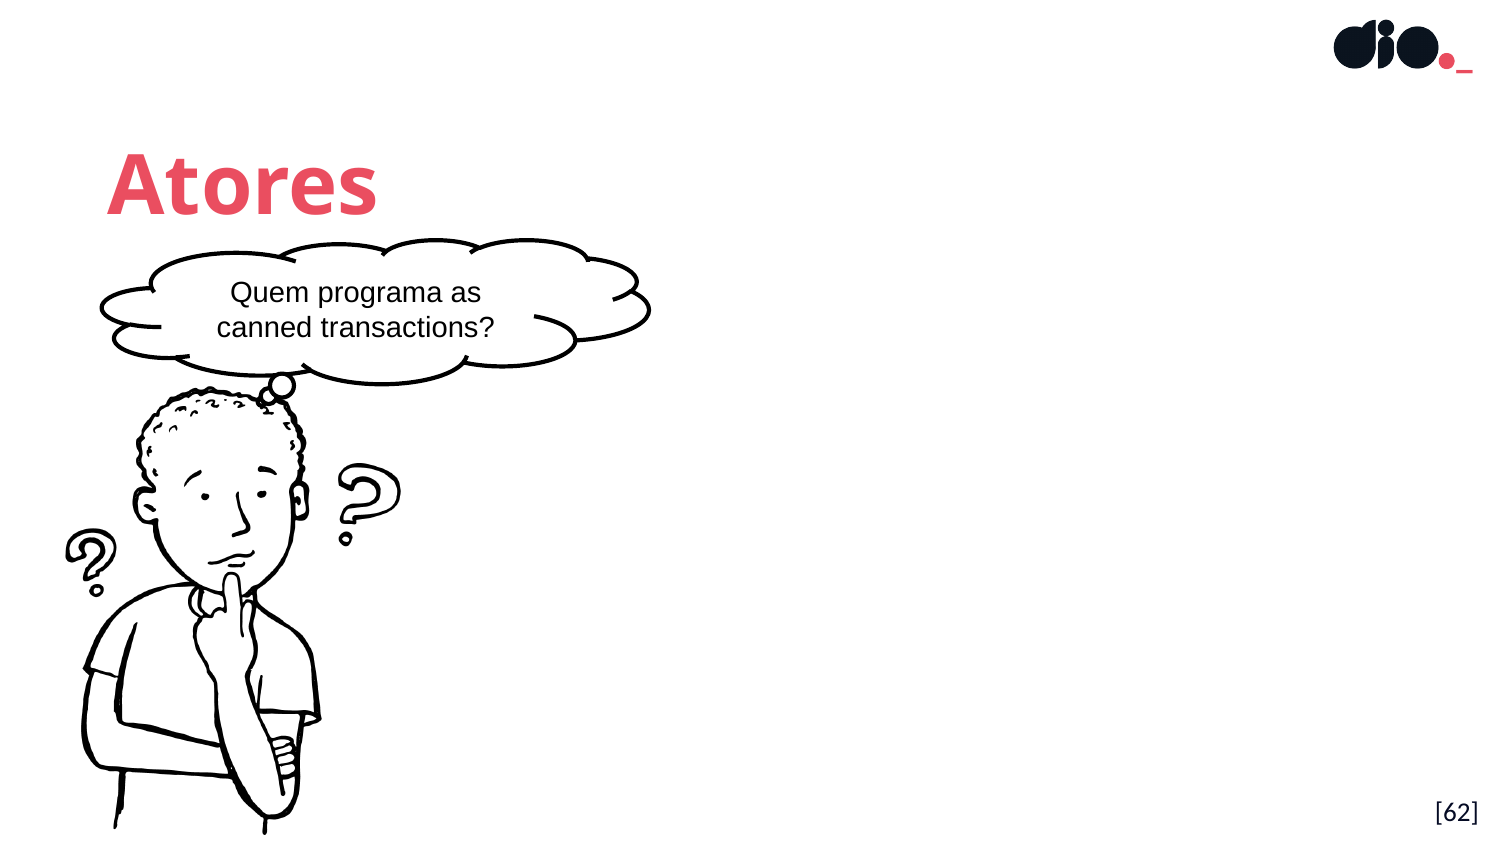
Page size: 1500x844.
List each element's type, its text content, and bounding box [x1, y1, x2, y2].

picture [1333, 19, 1473, 74]
text_box Quem programa as canned transactions? [99, 238, 652, 382]
text_box Atores [92, 104, 1408, 243]
picture [7, 384, 458, 835]
slide_number [<número>] [1403, 779, 1494, 844]
